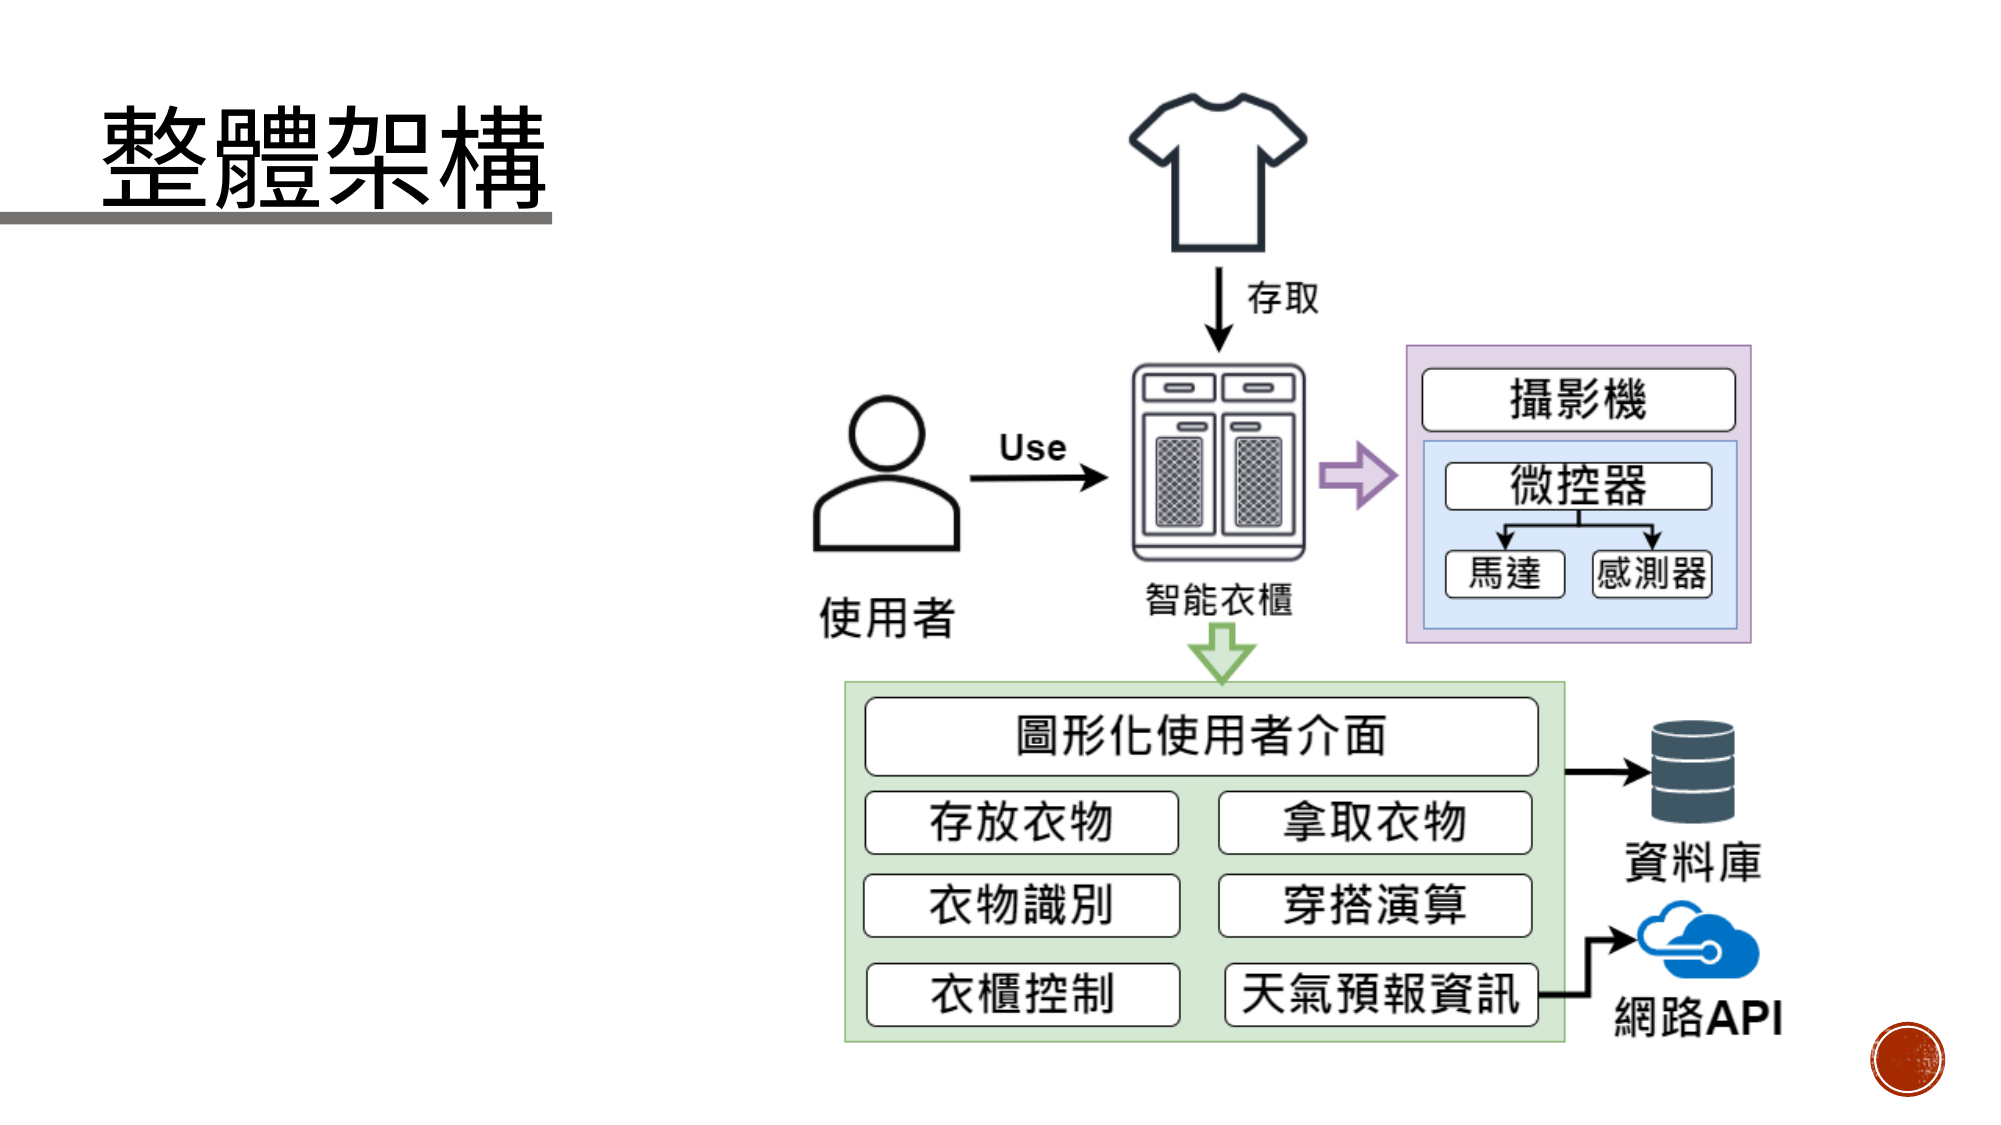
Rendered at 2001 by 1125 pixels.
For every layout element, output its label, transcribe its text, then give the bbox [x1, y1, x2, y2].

title 整體架構 [83, 31, 599, 296]
picture [782, 79, 1788, 1046]
